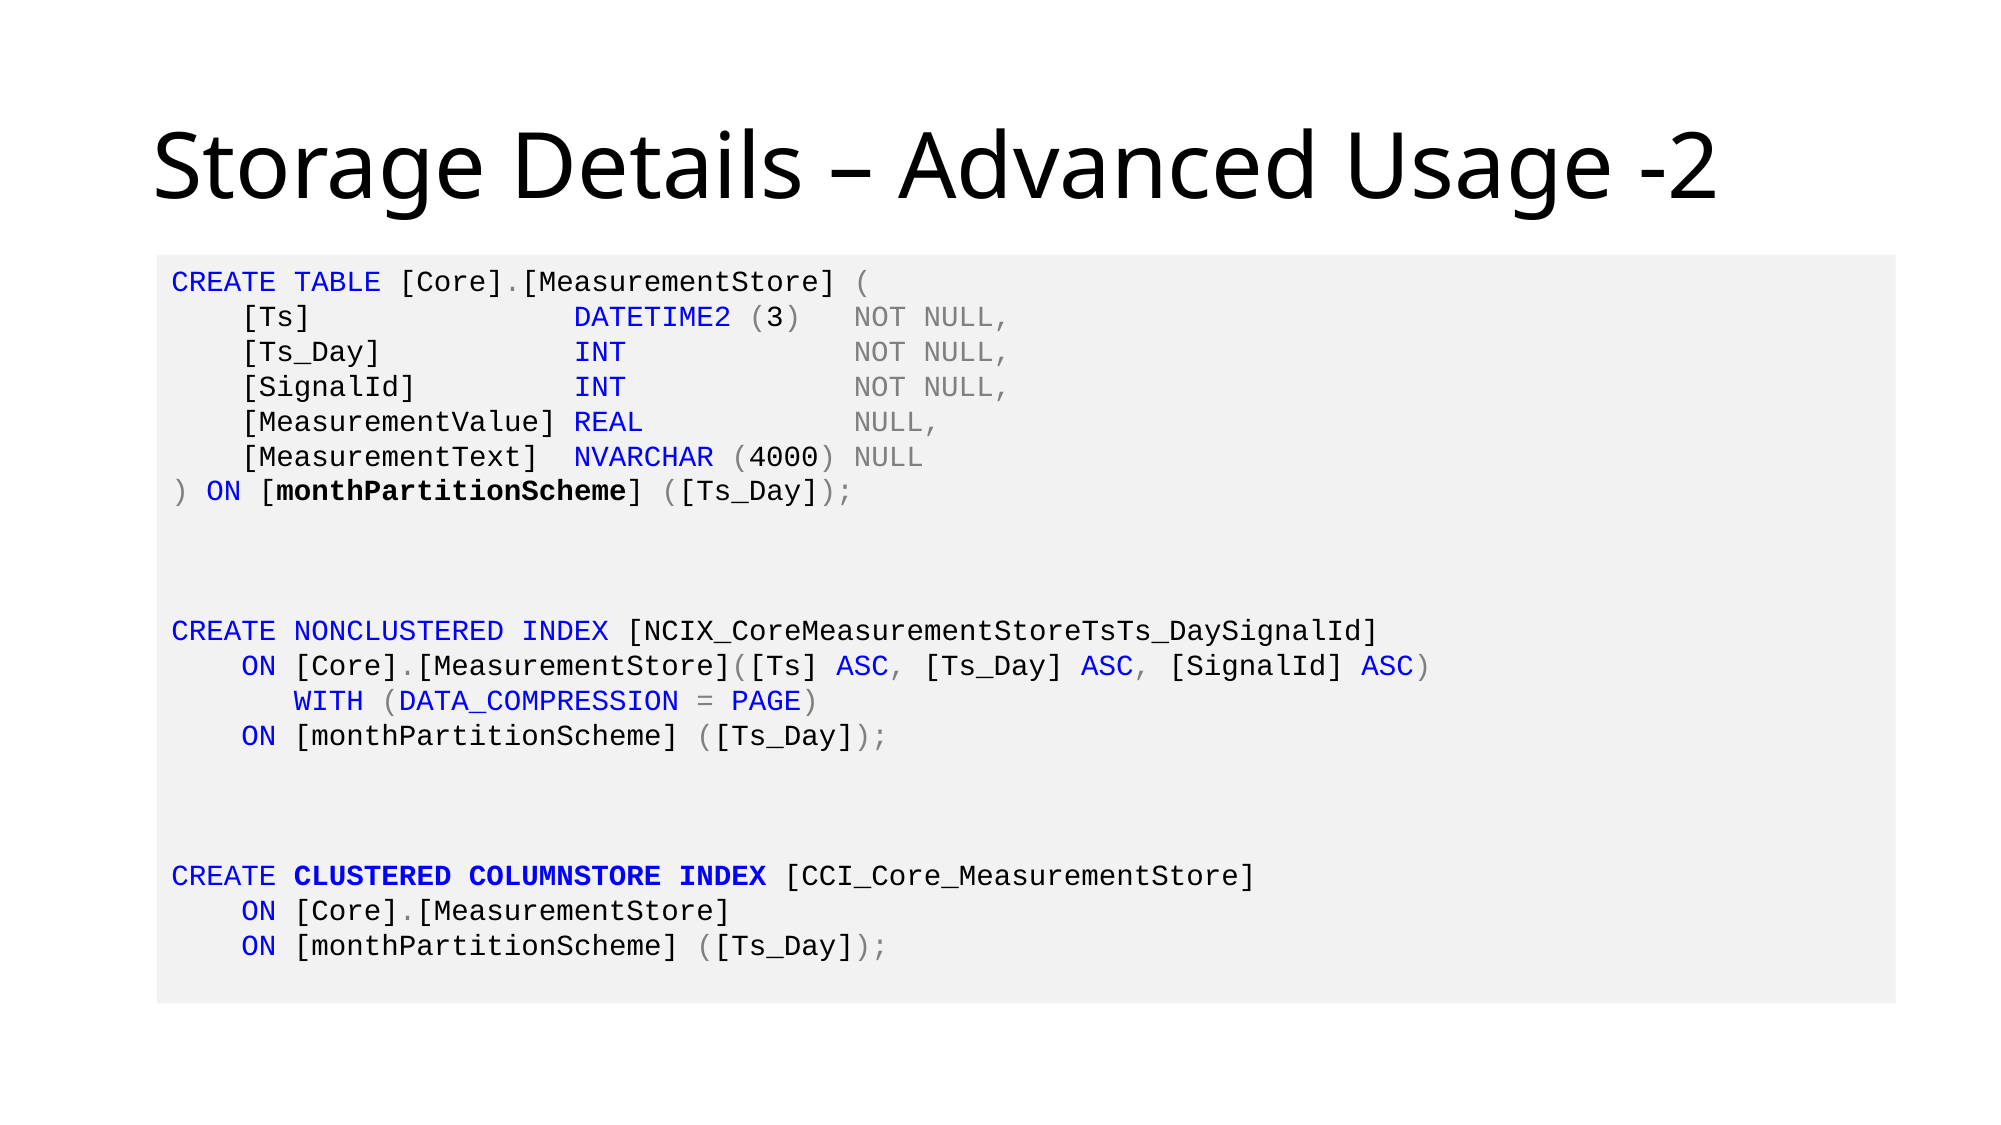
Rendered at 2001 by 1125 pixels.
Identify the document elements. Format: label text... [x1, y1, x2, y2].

title Storage Details – Advanced Usage -2 [137, 59, 1863, 278]
text_box CREATE TABLE [Core].[MeasurementStore] ( [Ts] DATETIME2 (3) NOT NULL, [Ts_Day] INT NOT NULL, [SignalId] INT NOT NULL, [MeasurementValue] REAL NULL, [MeasurementText] NVARCHAR (4000) NULL ) ON [monthPartitionScheme] ([Ts_Day]); CREATE NONCLUSTERED INDEX [NCIX_CoreMeasurementStoreTsTs_DaySignalId] ON [Core].[MeasurementStore]([Ts] ASC, [Ts_Day] ASC, [SignalId] ASC) WITH (DATA_COMPRESSION = PAGE) ON [monthPartitionScheme] ([Ts_Day]); CREATE CLUSTERED COLUMNSTORE INDEX [CCI_Core_MeasurementStore] ON [Core].[MeasurementStore] ON [monthPartitionScheme] ([Ts_Day]); [156, 254, 1896, 1004]
